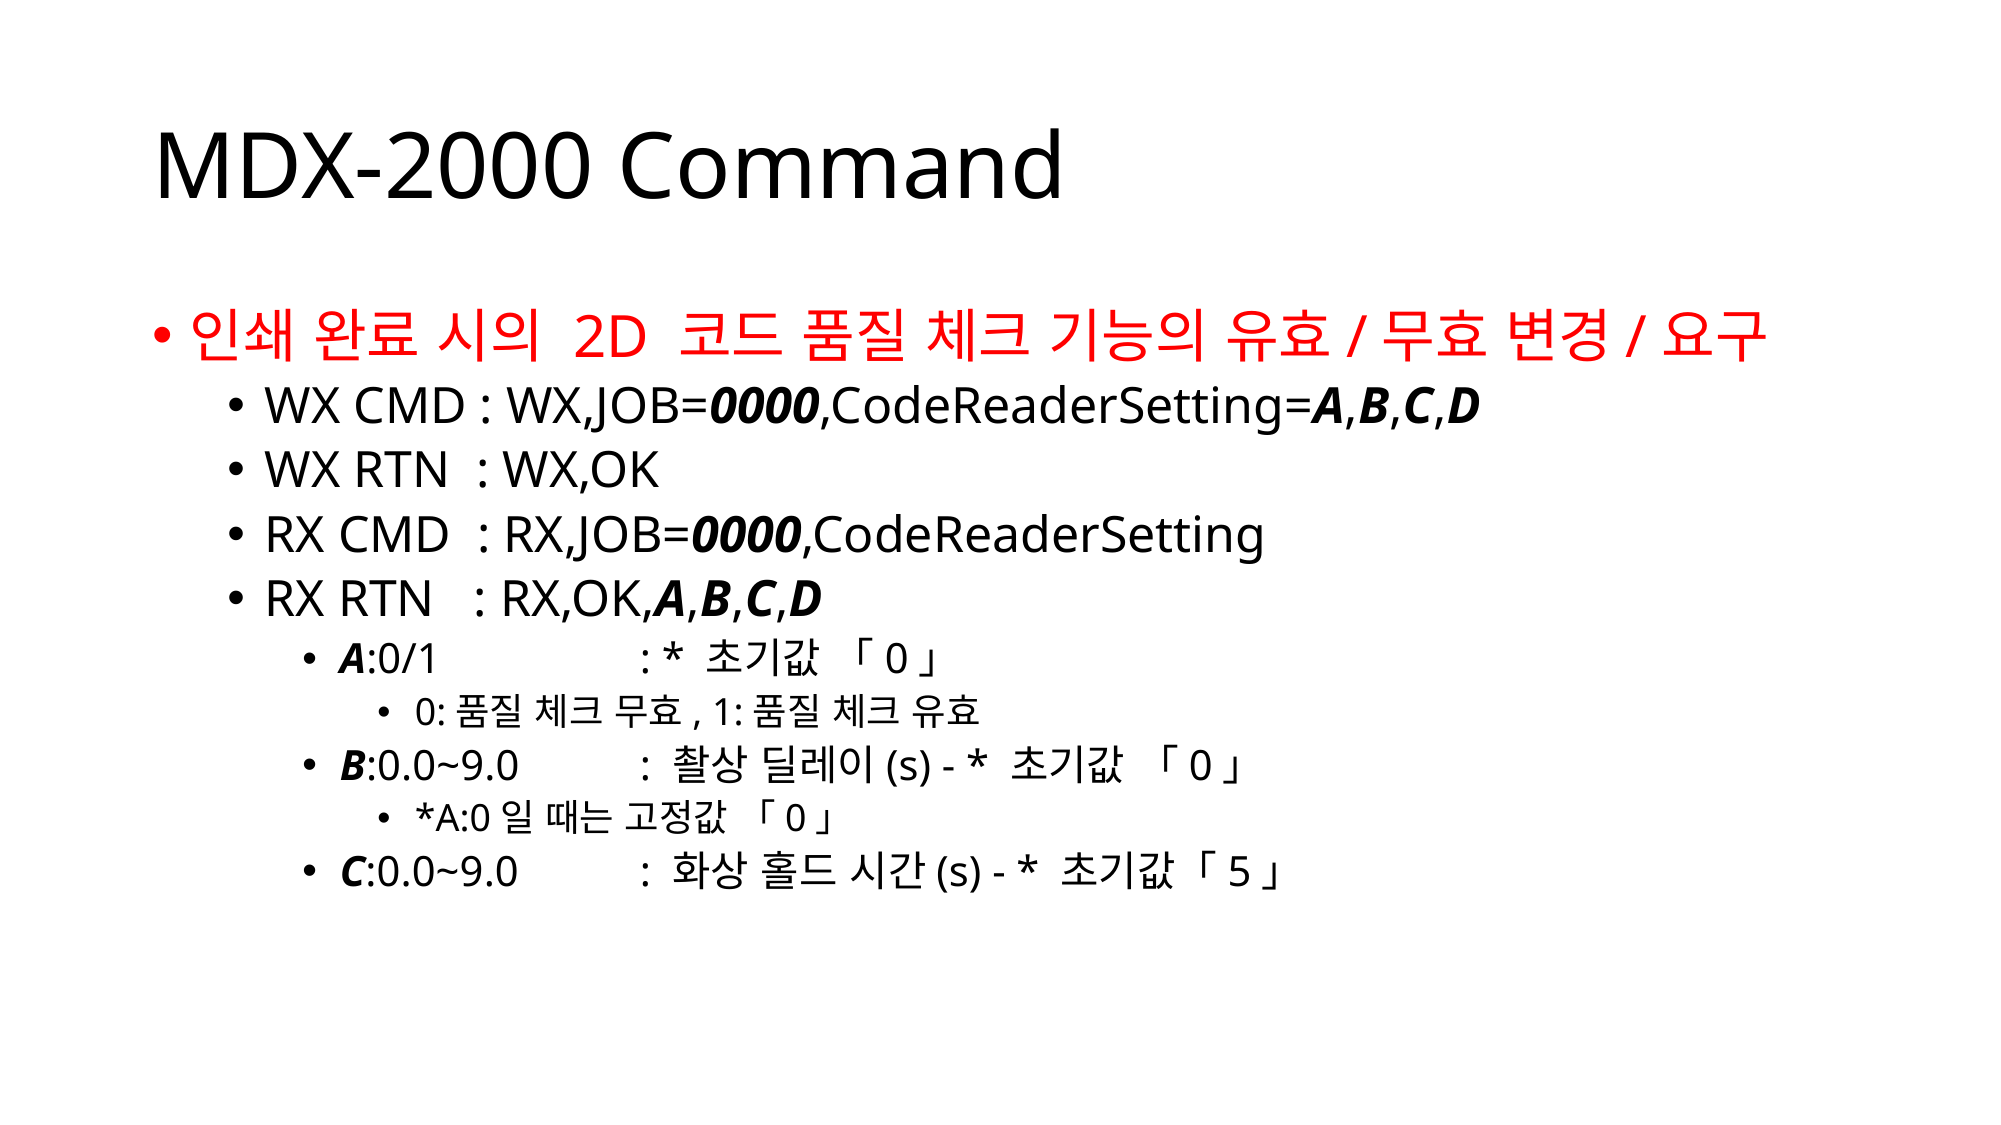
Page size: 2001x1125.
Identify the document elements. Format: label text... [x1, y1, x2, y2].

title MDX-2000 Command [137, 59, 1863, 278]
list 인쇄 완료 시의 2D 코드 품질 체크 기능의 유효/무효 변경/요구 WX CMD : WX,JOB=0000,CodeReaderSetting=A,B,C,D WX RTN : WX,OK RX CMD : RX,JOB=0000,CodeReaderSetting RX RTN : RX,OK,A,B,C,D A:0/1 : * 초기값 「0」 0:품질 체크 무효, 1:품질 체크 유효 B:0.0~9.0 : 촬상 딜레이(s) - * 초기값 「0」 *A:0일 때는 고정값 「0」 C:0.0~9.0 : 화상 홀드 시간(s) - * 초기값「5」 [137, 299, 1863, 1014]
